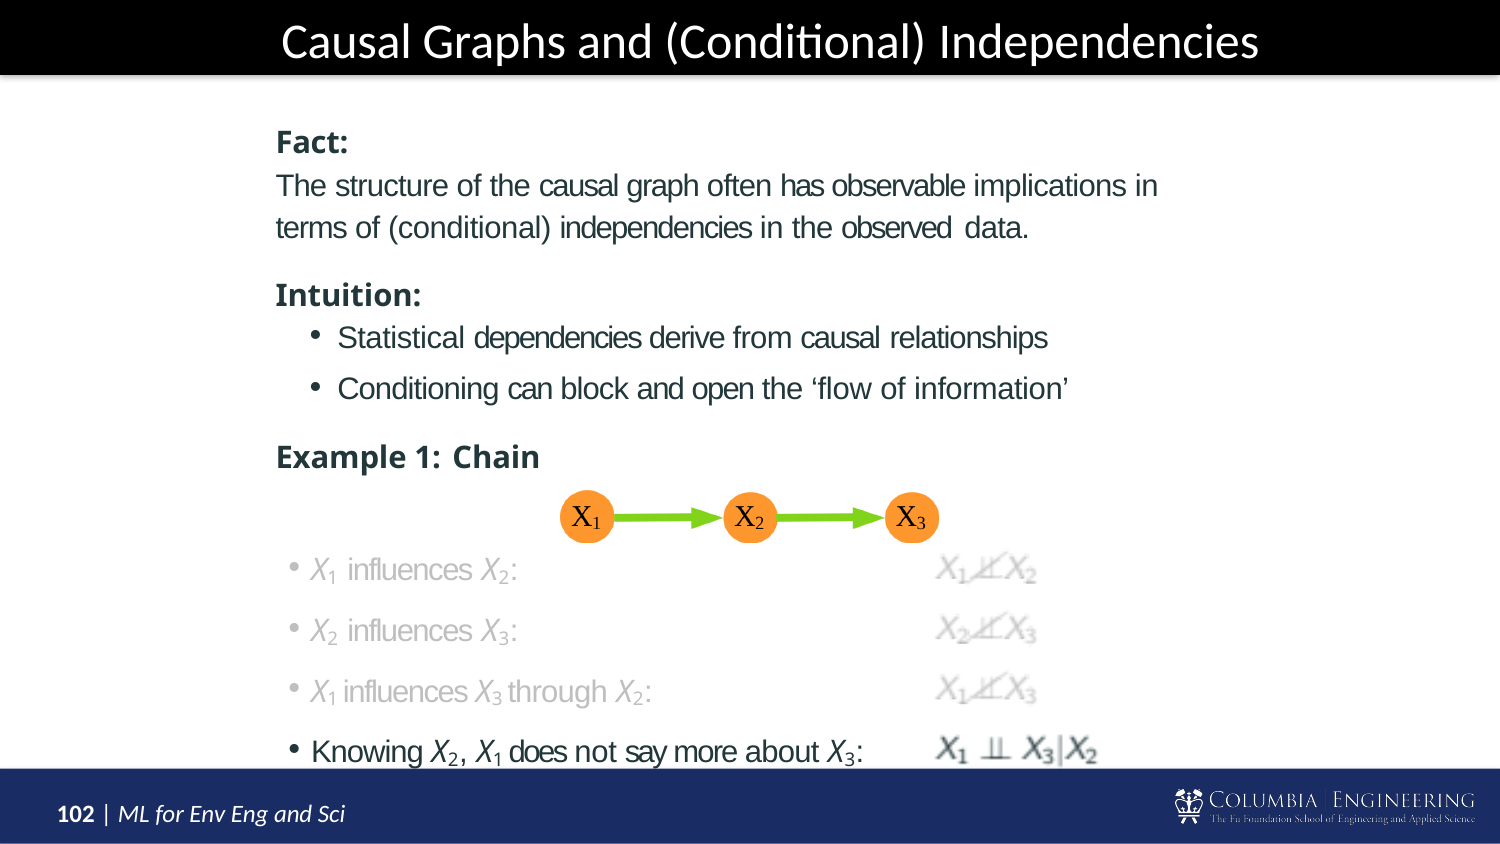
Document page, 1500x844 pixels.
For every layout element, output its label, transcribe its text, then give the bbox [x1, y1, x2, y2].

text_box [560, 490, 939, 543]
title Causal Graphs and (Conditional) Independencies [37, 0, 1500, 110]
text_box X1 influences X2: X2 influences X3: X1 influences X3 through X2: Knowing X2, X1 does not say more about X3: [276, 524, 910, 770]
text_box Fact: The structure of the causal graph often has observable implications in terms of (conditional) independencies in the observed data. Intuition: Statistical dependencies derive from causal relationships Conditioning can block and open the ‘flow of information’ Example 1: Chain [272, 114, 1182, 475]
picture [924, 537, 1138, 770]
